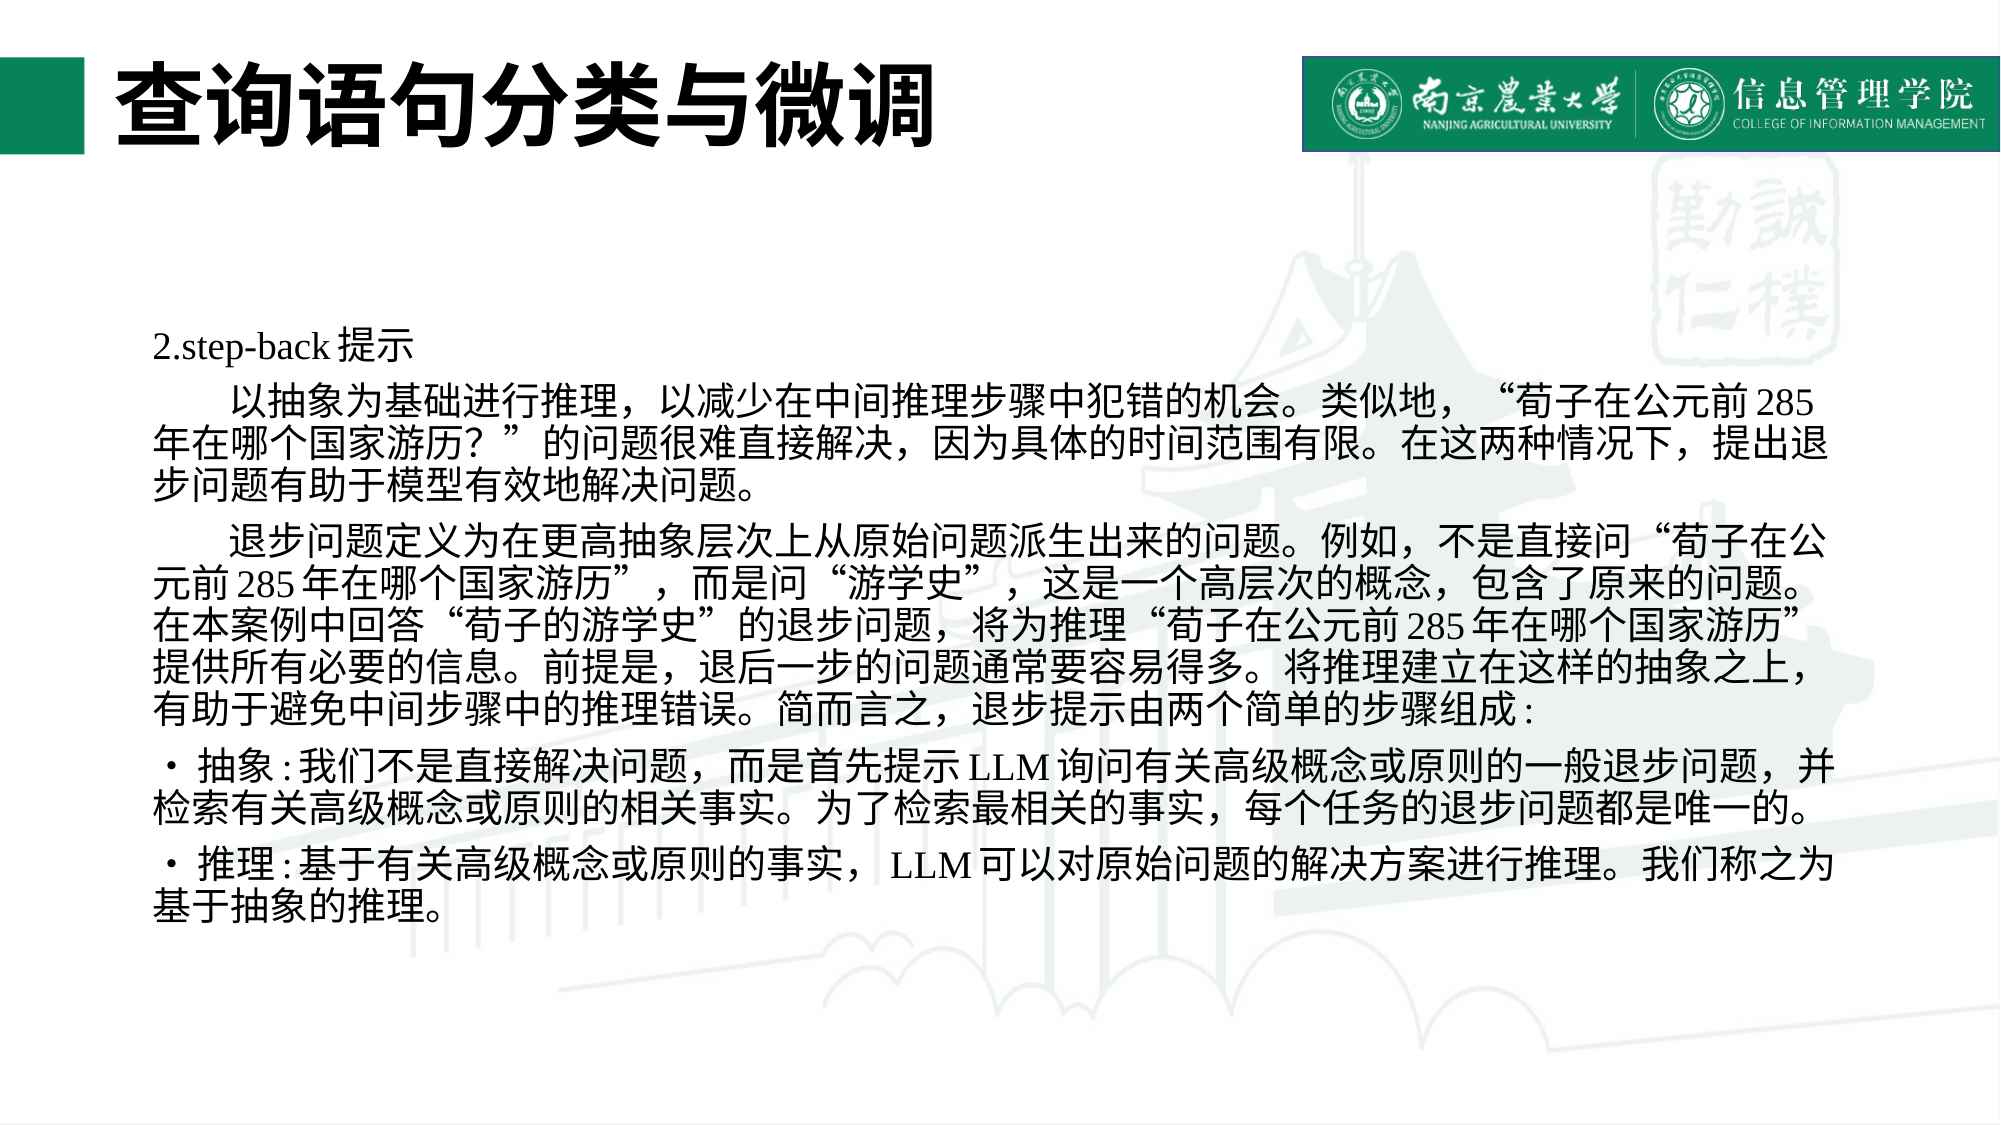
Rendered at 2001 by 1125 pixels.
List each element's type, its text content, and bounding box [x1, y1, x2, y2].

title 查询语句分类与微调 [98, 32, 1248, 188]
list 2.step-back提示 以抽象为基础进行推理，以减少在中间推理步骤中犯错的机会。类似地，“荀子在公元前285年在哪个国家游历？”的问题很难直接解决，因为具体的时间范围有限。在这两种情况下，提出退步问题有助于模型有效地解决问题。 退步问题定义为在更高抽象层次上从原始问题派生出来的问题。例如，不是直接问“荀子在公元前285年在哪个国家游历”，而是问“游学史”，这是一个高层次的概念，包含了原来的问题。在本案例中回答“荀子的游学史”的退步问题，将为推理“荀子在公元前285年在哪个国家游历”提供所有必要的信息。前提是，退后一步的问题通常要容易得多。将推理建立在这样的抽象之上，有助于避免中间步骤中的推理错误。简而言之，退步提示由两个简单的步骤组成: •抽象:我们不是直接解决问题，而是首先提示LLM询问有关高级概念或原则的一般退步问题，并检索有关高级概念或原则的相关事实。为了检索最相关的事实，每个任务的退步问题都是唯一的。 •推理:基于有关高级概念或原则的事实，LLM可以对原始问题的解决方案进行推理。我们称之为基于抽象的推理。 [137, 318, 1863, 985]
picture [1332, 68, 1985, 140]
